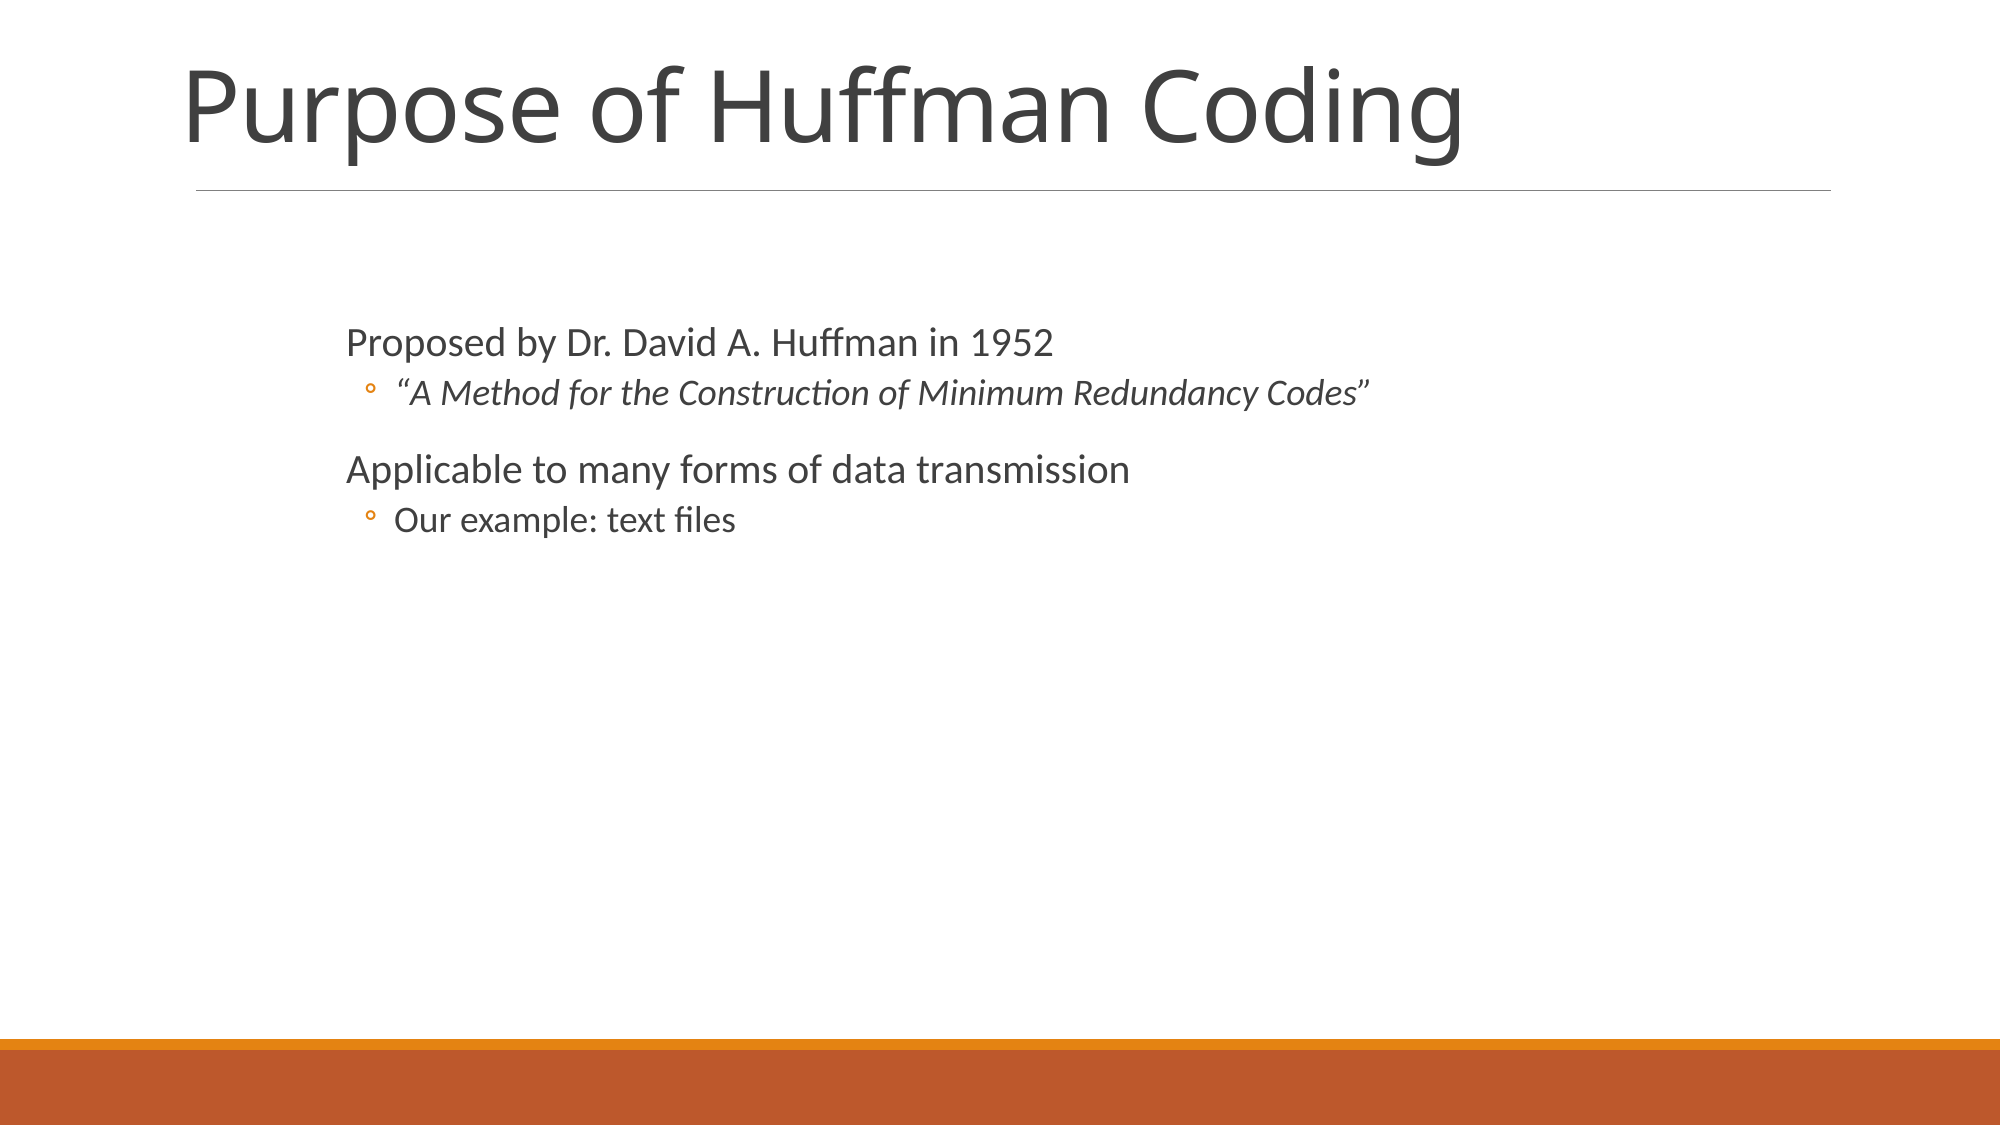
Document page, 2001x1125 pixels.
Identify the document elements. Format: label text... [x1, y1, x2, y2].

title Purpose of Huffman Coding [165, 8, 1815, 171]
list Proposed by Dr. David A. Huffman in 1952 “A Method for the Construction of Minimum Redundancy Codes” Applicable to many forms of data transmission Our example: text files [331, 312, 1607, 988]
